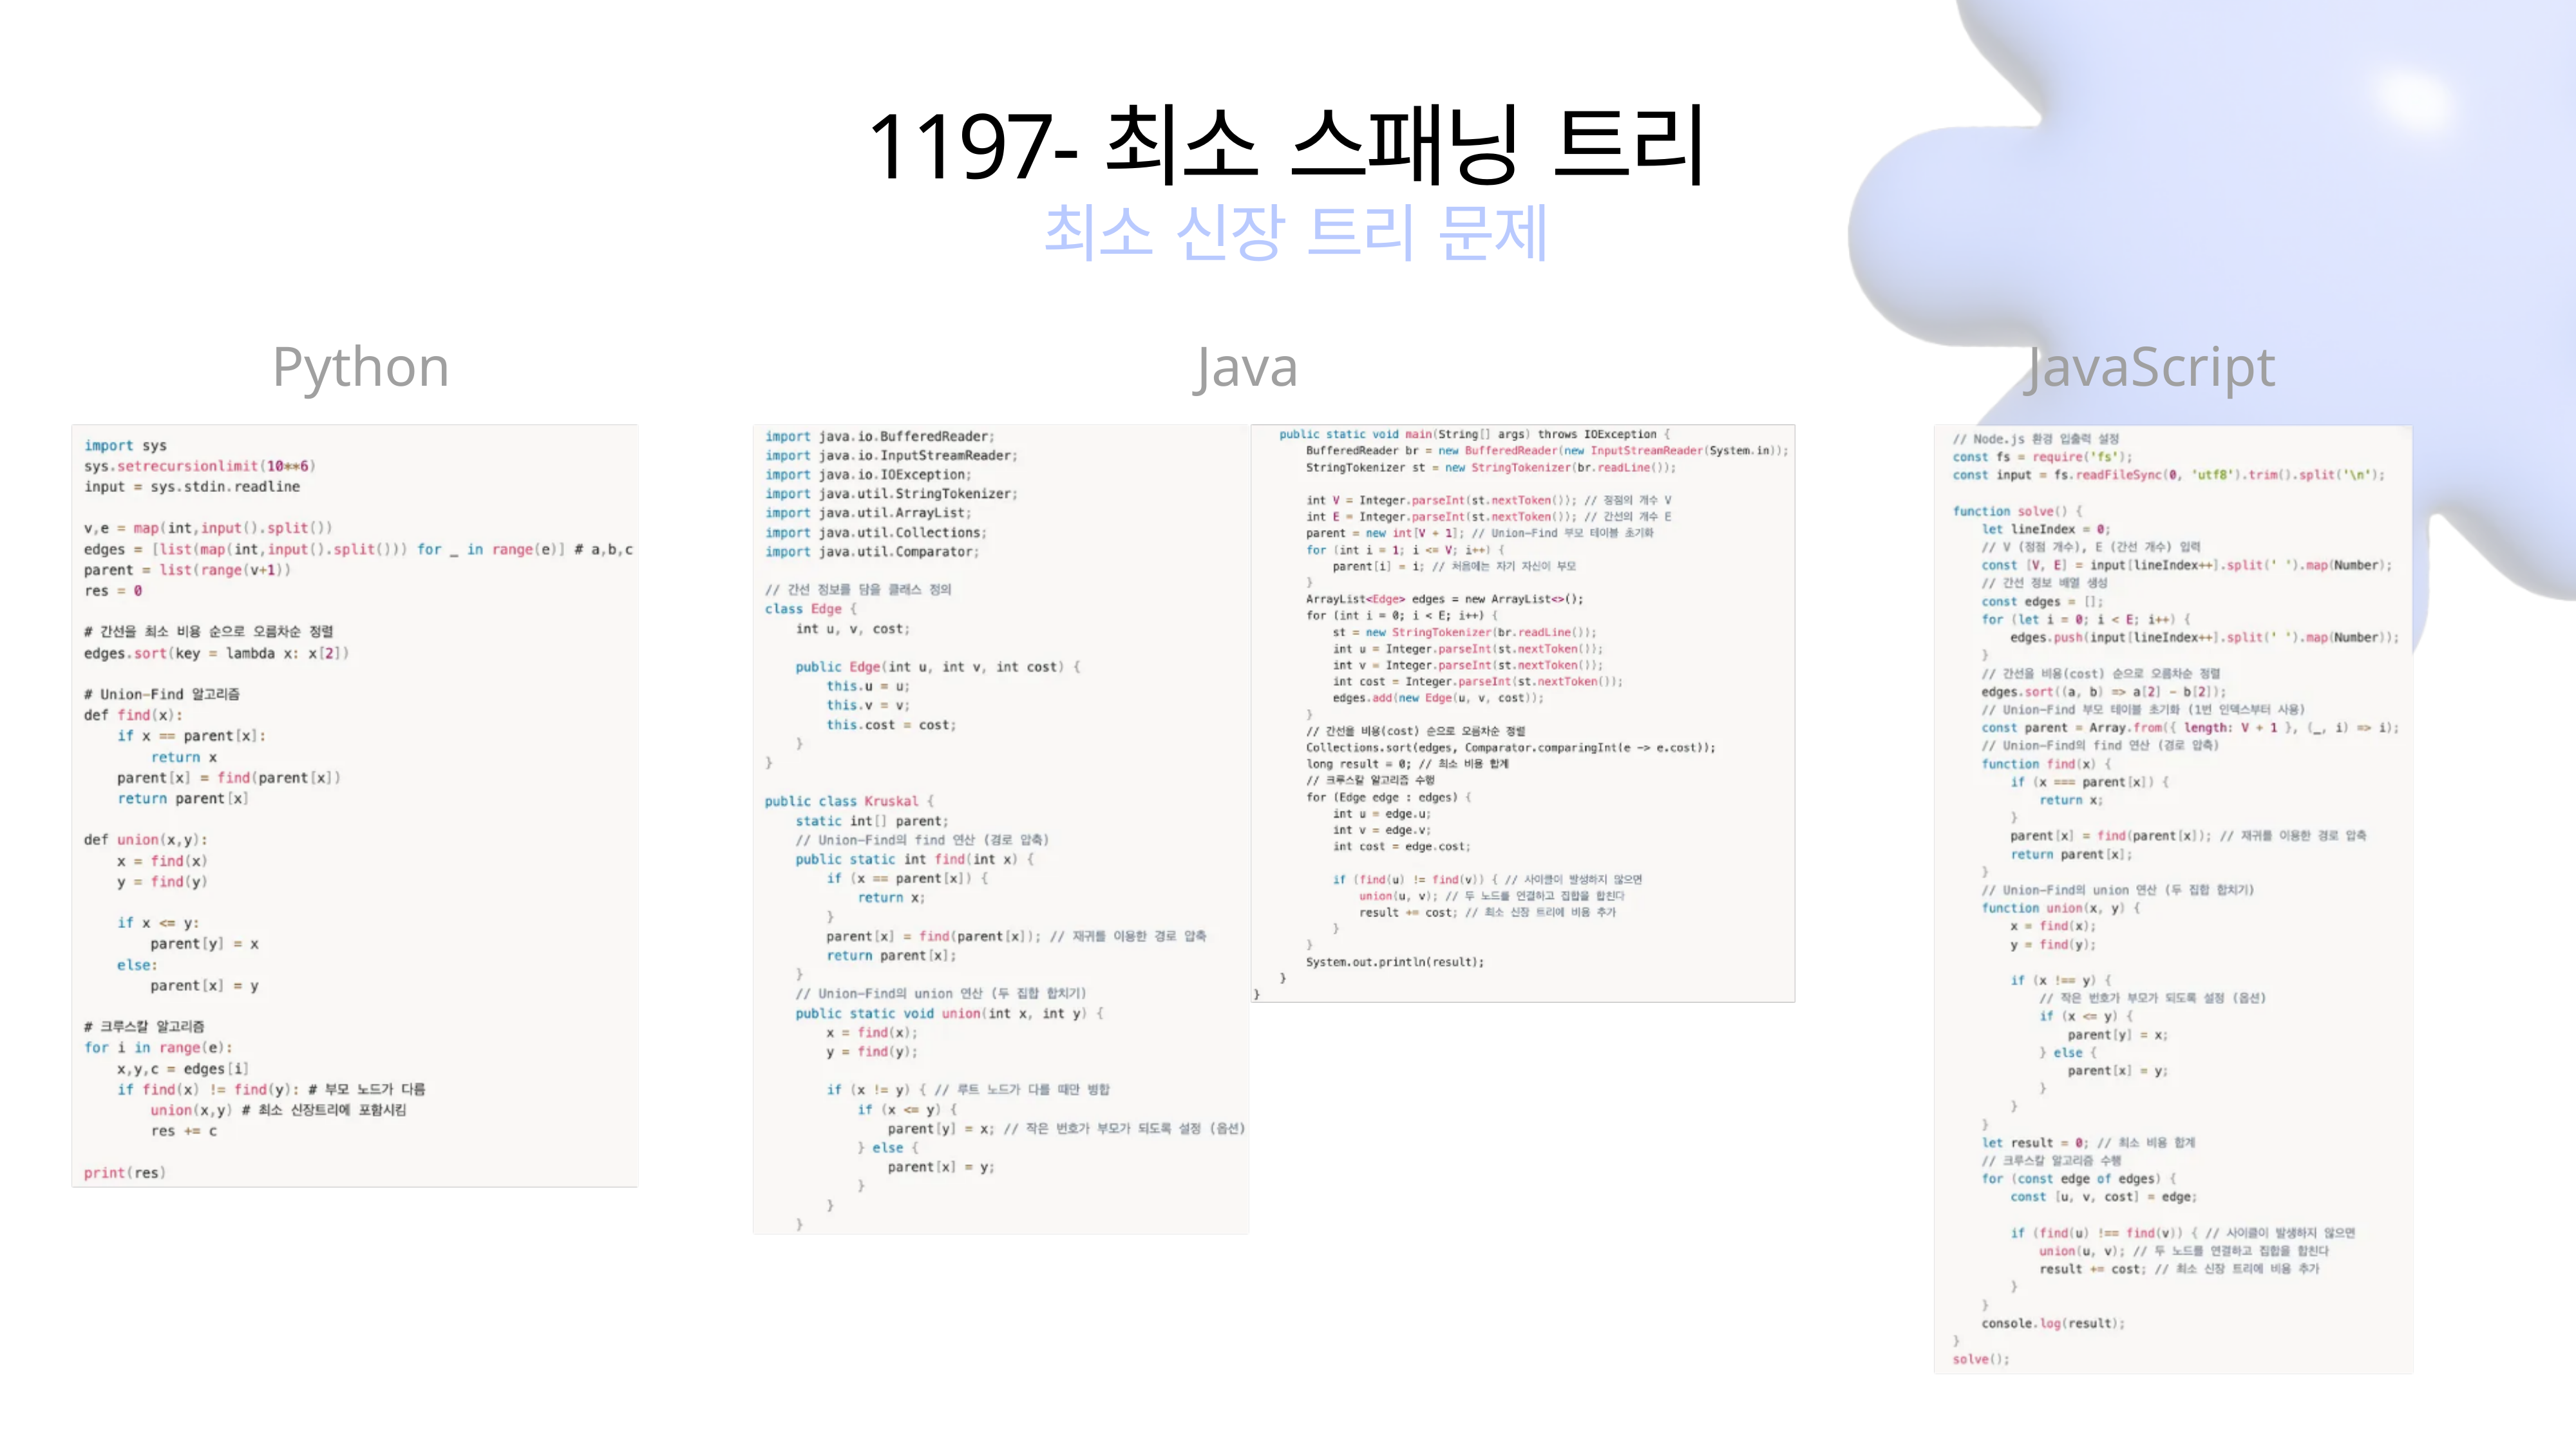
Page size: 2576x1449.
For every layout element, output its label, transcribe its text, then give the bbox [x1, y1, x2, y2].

picture [1847, 0, 2576, 1376]
text_box 최소 신장 트리 문제 [788, 184, 1804, 285]
text_box Java [1187, 316, 1329, 393]
text_box 1197-최소 스패닝 트리 [607, 75, 1843, 219]
text_box Python [261, 316, 467, 393]
picture [752, 424, 1797, 1236]
picture [71, 424, 640, 1189]
